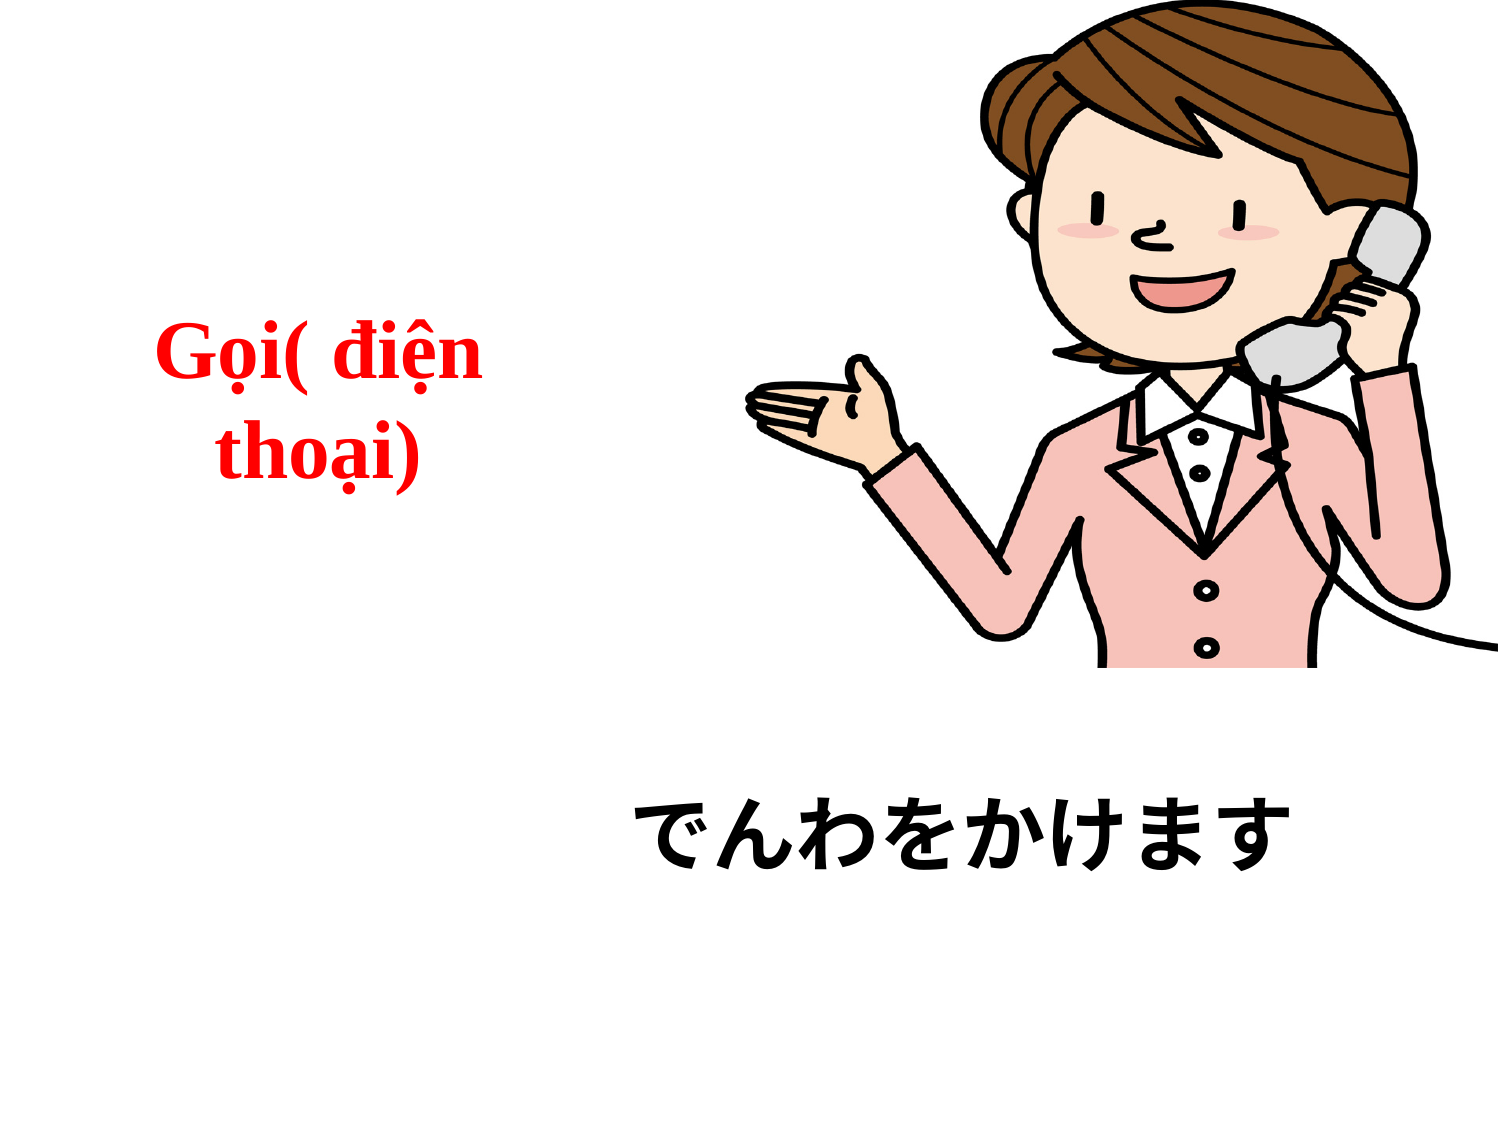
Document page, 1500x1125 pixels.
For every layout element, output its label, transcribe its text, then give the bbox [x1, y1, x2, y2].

text_box でんわをかけます [549, 774, 1375, 890]
picture [745, 0, 1498, 668]
text_box Gọi( điện thoại) [62, 287, 575, 503]
